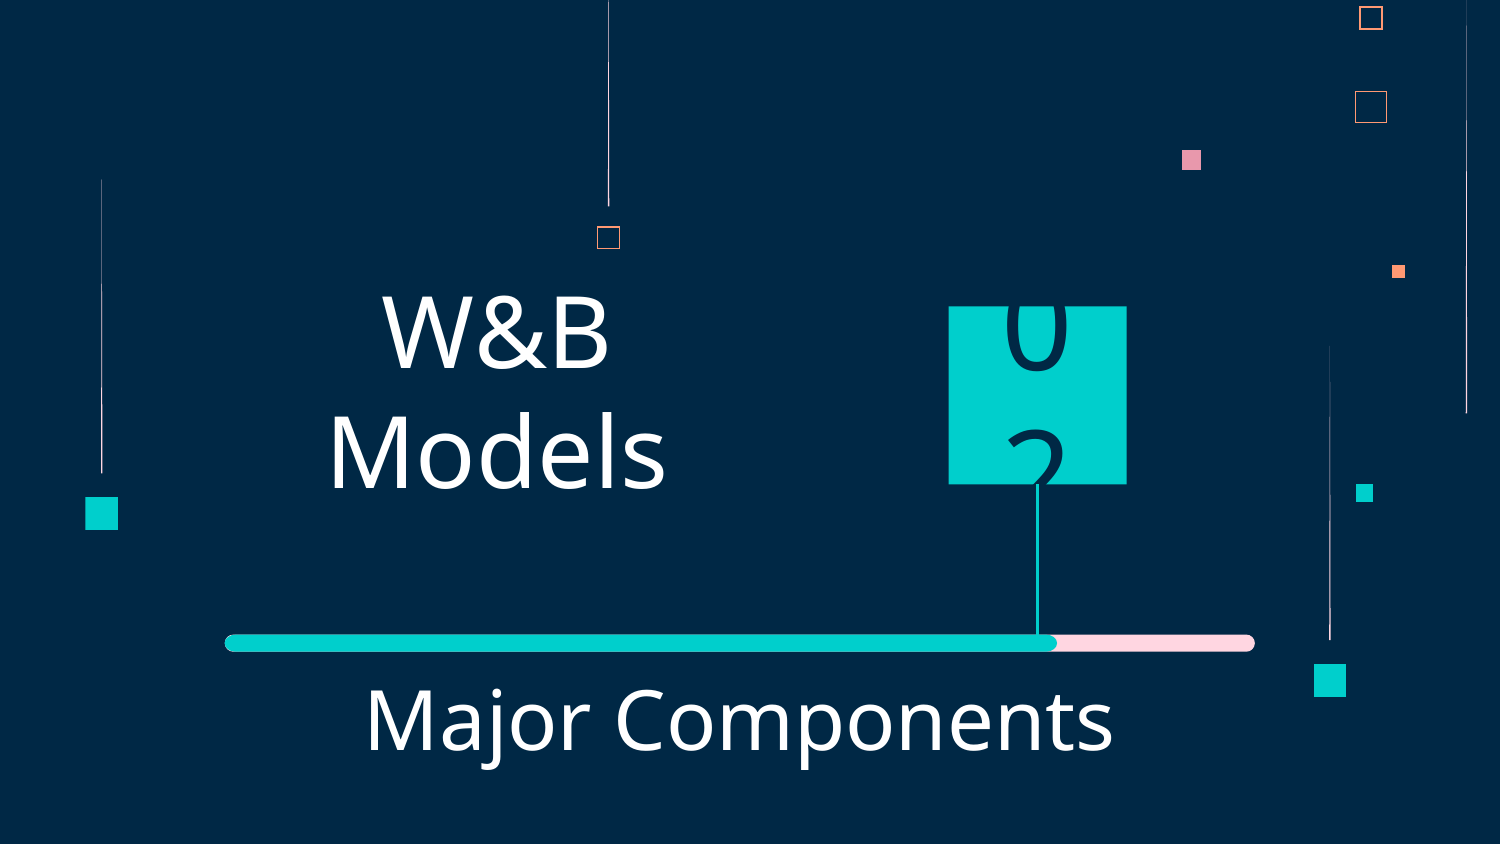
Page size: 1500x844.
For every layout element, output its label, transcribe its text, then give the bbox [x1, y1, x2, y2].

title 02 [957, 348, 1119, 443]
text_box [1049, 634, 1255, 651]
text_box [948, 306, 1127, 485]
text_box [224, 634, 1058, 651]
subtitle Major Components [224, 651, 1255, 797]
title W&B Models [224, 267, 769, 524]
